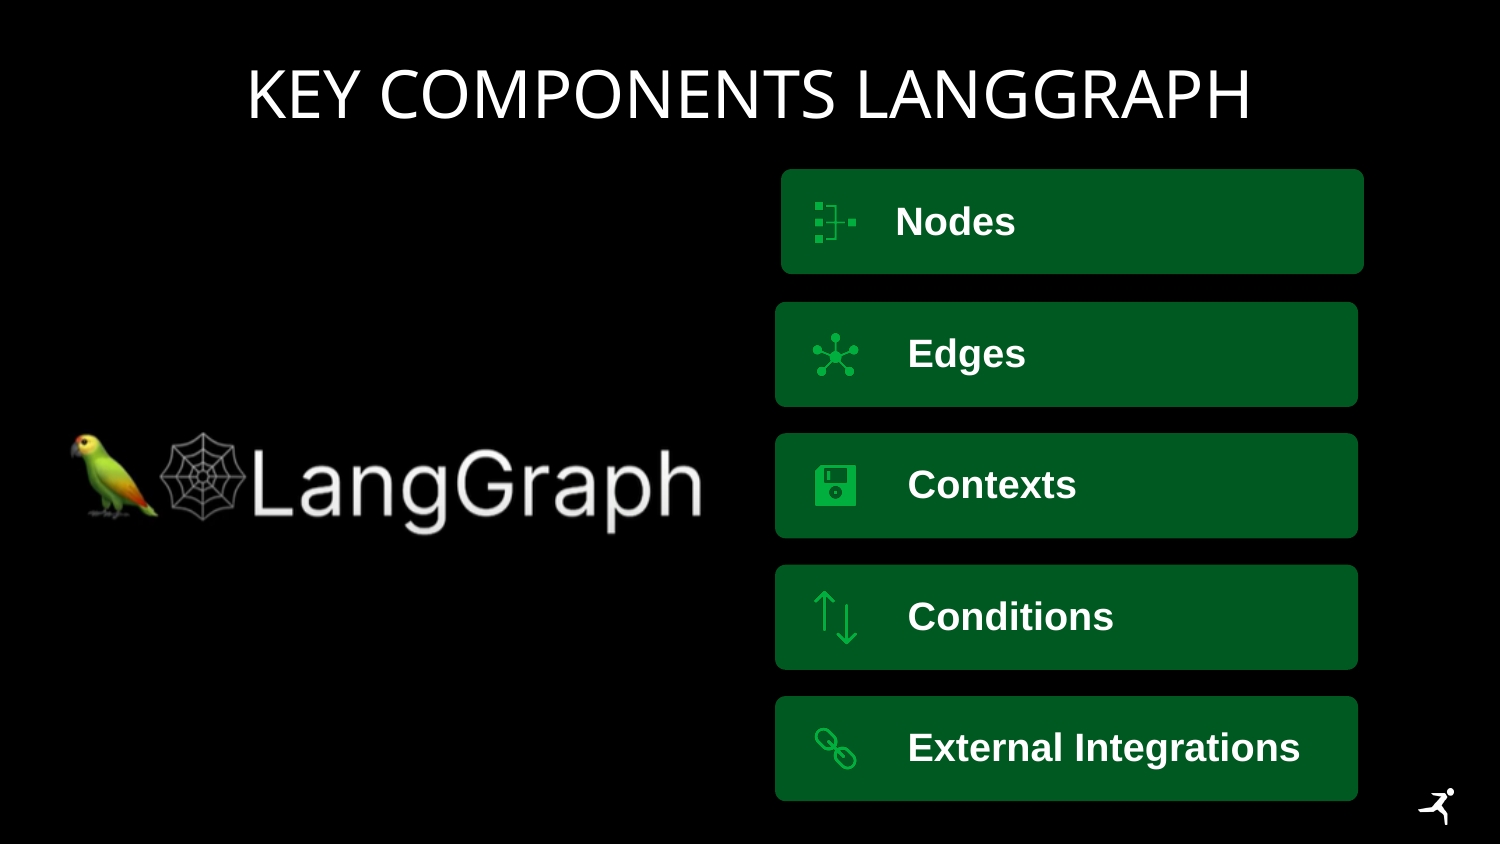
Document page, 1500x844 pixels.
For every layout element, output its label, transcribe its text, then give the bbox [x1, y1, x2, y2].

picture [41, 400, 720, 565]
title Key components Langgraph [147, 66, 1353, 111]
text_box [780, 168, 1365, 803]
picture [1418, 788, 1454, 825]
